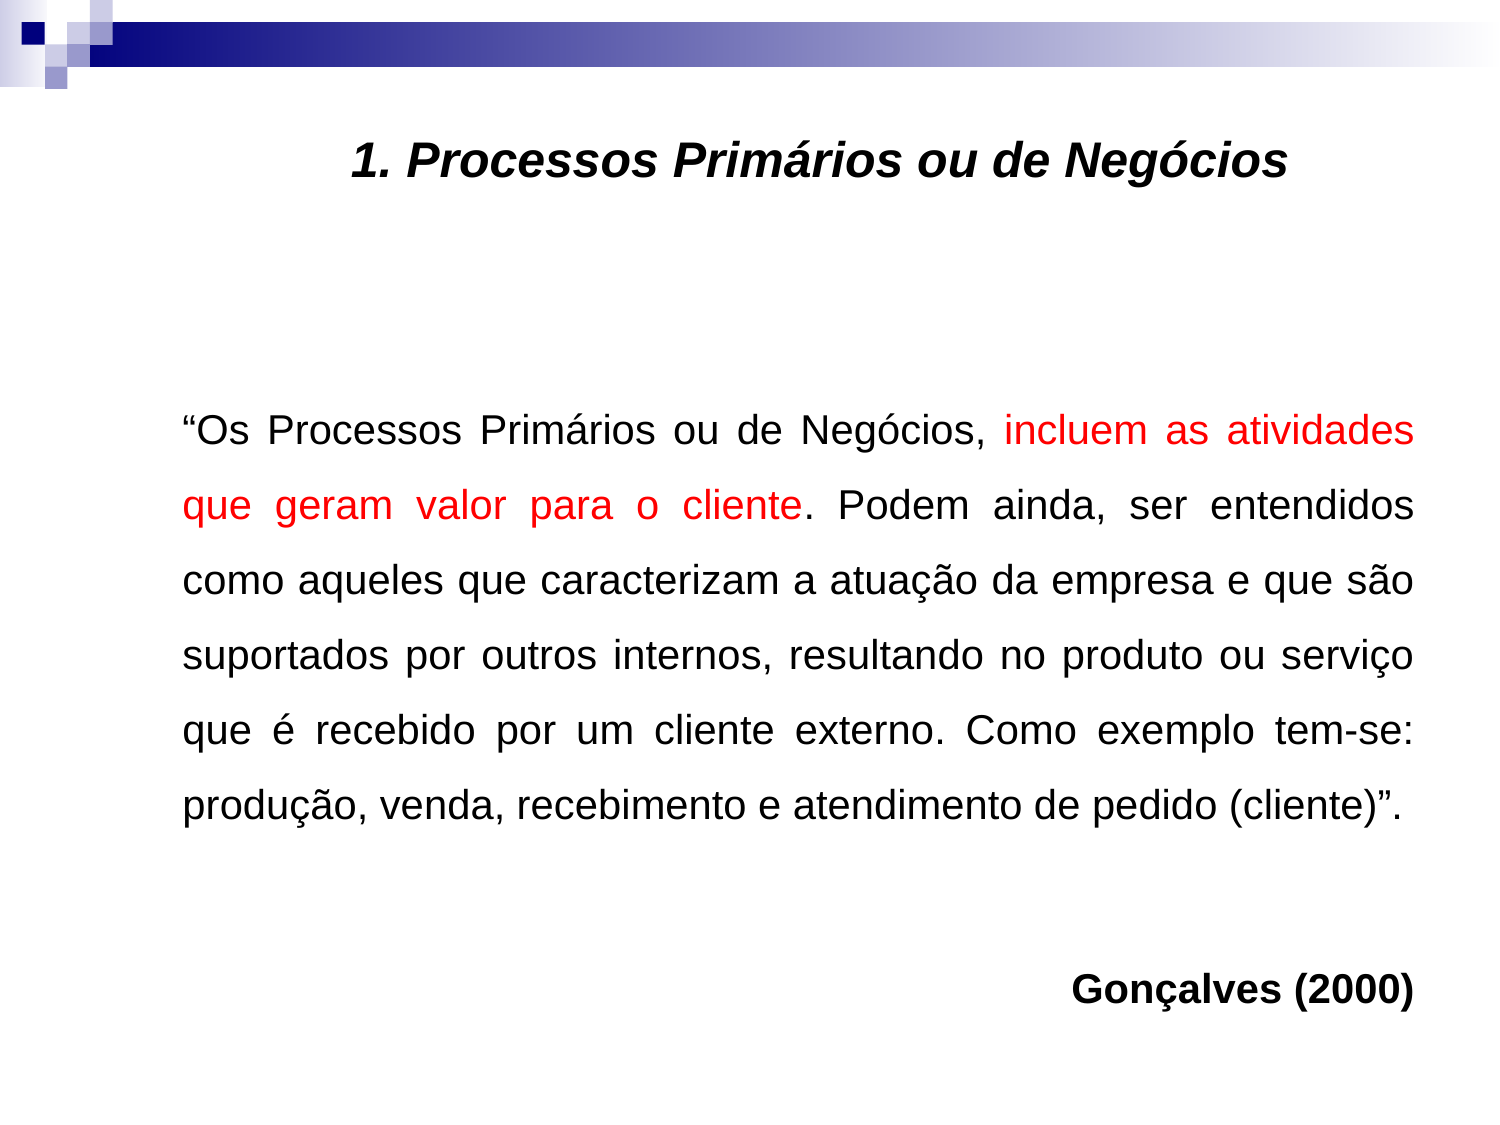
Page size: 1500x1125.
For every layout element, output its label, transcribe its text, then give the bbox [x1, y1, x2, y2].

title 1. Processos Primários ou de Negócios [210, 46, 1430, 188]
list “Os Processos Primários ou de Negócios, incluem as atividades que geram valor para o cliente. Podem ainda, ser entendidos como aqueles que caracterizam a atuação da empresa e que são suportados por outros internos, resultando no produto ou serviço que é recebido por um cliente externo. Como exemplo tem-se: produção, venda, recebimento e atendimento de pedido (cliente)”. Gonçalves (2000) [111, 278, 1430, 1079]
